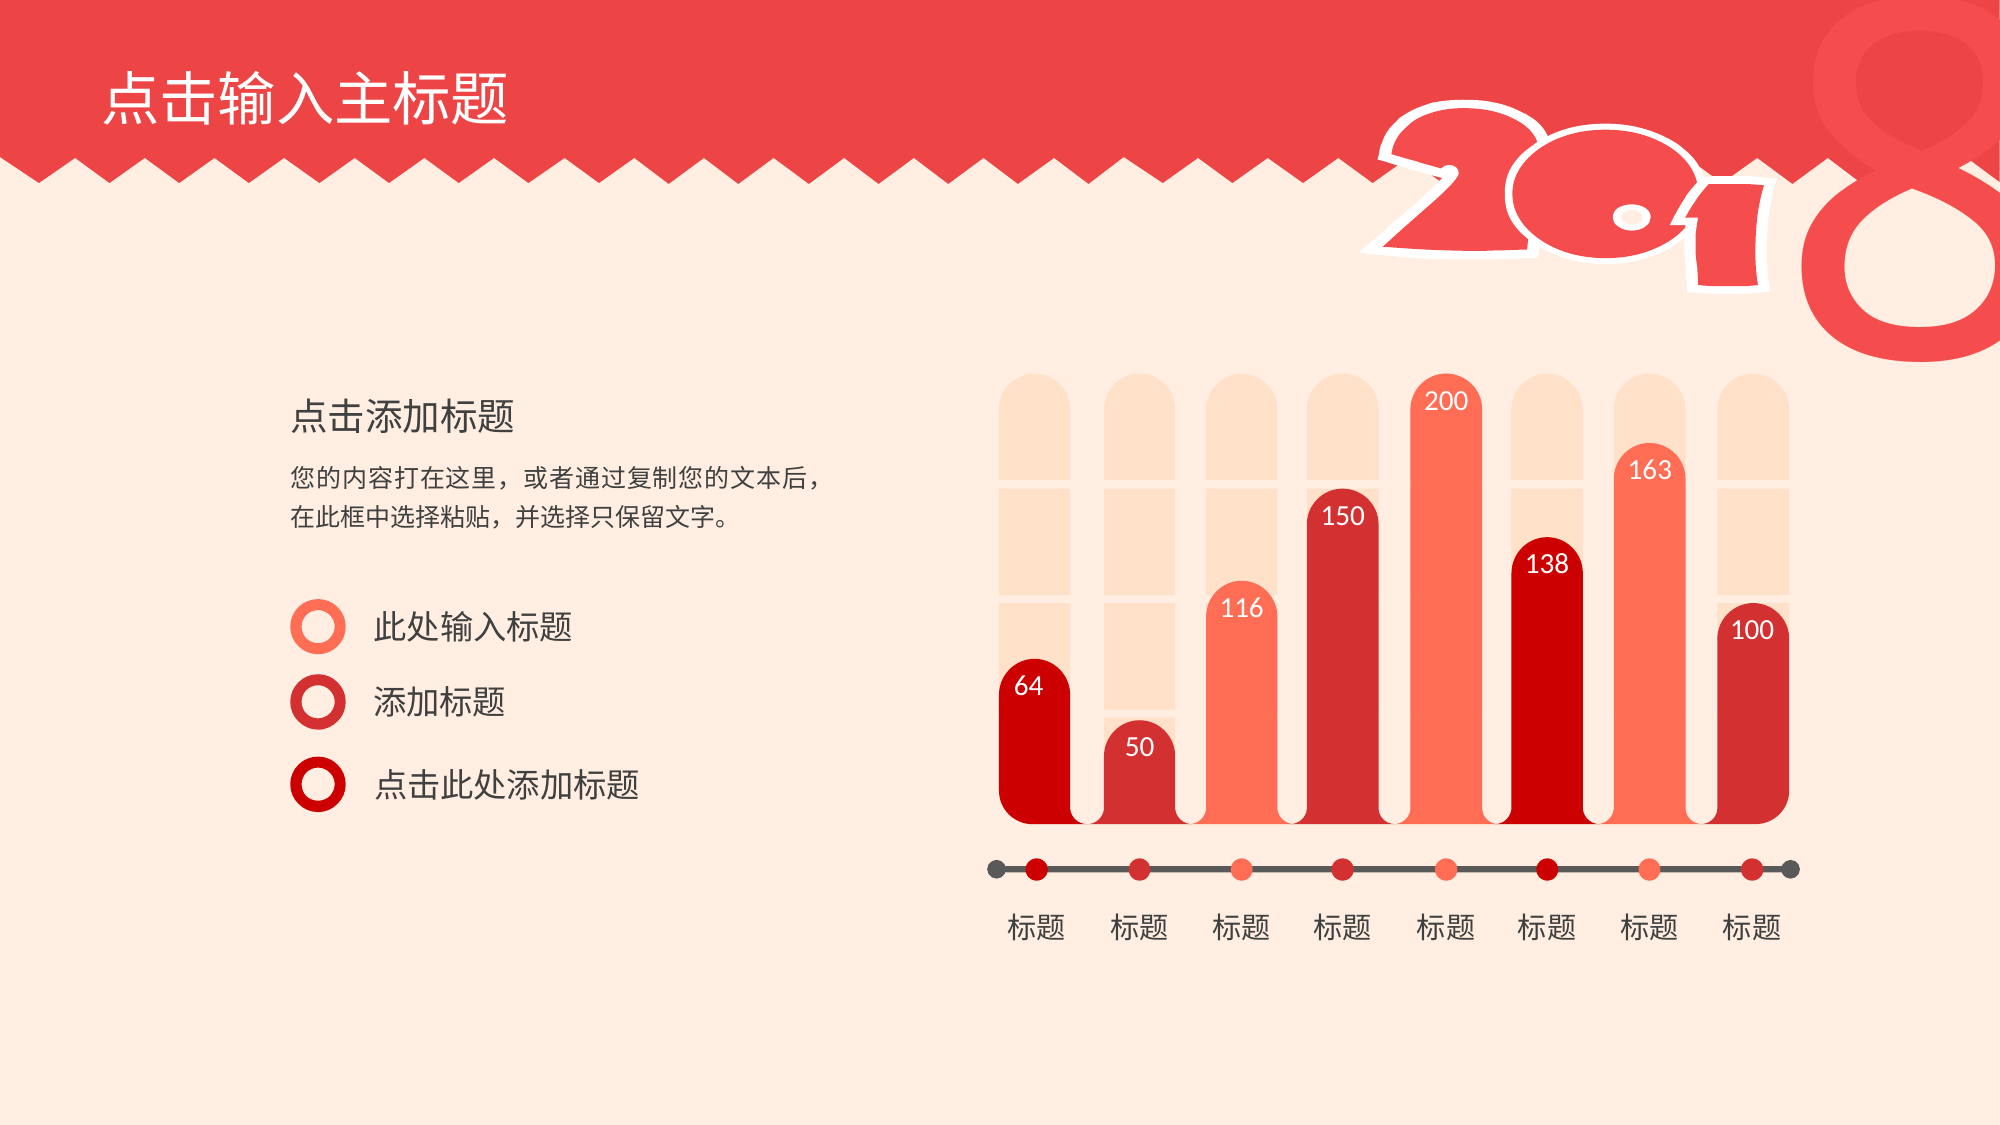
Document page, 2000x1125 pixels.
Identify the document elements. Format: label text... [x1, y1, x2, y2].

text_box 163 [1597, 442, 1701, 825]
text_box [290, 599, 346, 655]
text_box [1511, 488, 1583, 567]
text_box 100 [1700, 603, 1790, 825]
text_box 标题 [1095, 901, 1184, 952]
text_box [1306, 488, 1337, 520]
text_box [1103, 373, 1176, 481]
text_box [1717, 488, 1790, 596]
text_box [1741, 858, 1764, 881]
text_box 标题 [1503, 901, 1592, 952]
text_box 50 [1086, 720, 1190, 825]
text_box [1717, 373, 1790, 481]
text_box [998, 488, 1071, 596]
text_box 标题 [1298, 901, 1387, 952]
text_box [1025, 858, 1048, 881]
text_box [1103, 488, 1176, 596]
text_box [1511, 373, 1583, 481]
text_box 点击添加标题 [275, 370, 567, 438]
text_box [1762, 603, 1790, 635]
text_box [990, 863, 1025, 876]
text_box [1306, 373, 1379, 481]
text_box 标题 [1402, 901, 1491, 952]
text_box [1638, 858, 1661, 881]
text_box [1717, 603, 1745, 631]
text_box [290, 674, 346, 730]
text_box 标题 [1708, 901, 1797, 952]
text_box [1206, 373, 1278, 481]
text_box 200 [1395, 373, 1496, 825]
text_box 您的内容打在这里，或者通过复制您的文本后，在此框中选择粘贴，并选择只保留文字。 [275, 445, 824, 539]
text_box [1435, 858, 1458, 881]
text_box [1206, 488, 1278, 596]
text_box [1613, 373, 1686, 475]
text_box 点击输入主标题 [86, 54, 525, 140]
text_box 标题 [992, 901, 1081, 952]
text_box [1764, 863, 1797, 876]
text_box 此处输入标题 [359, 598, 589, 654]
text_box [998, 373, 1071, 481]
text_box 点击此处添加标题 [359, 756, 656, 812]
text_box [1348, 488, 1379, 518]
text_box 116 [1189, 580, 1291, 825]
text_box 标题 [1605, 901, 1694, 952]
text_box [1128, 858, 1151, 881]
text_box [1103, 717, 1176, 755]
text_box 标题 [1197, 901, 1286, 952]
text_box 添加标题 [358, 674, 522, 729]
text_box [290, 756, 346, 813]
text_box [1230, 858, 1253, 881]
text_box 138 [1494, 537, 1598, 825]
text_box [1536, 858, 1559, 881]
text_box [1331, 858, 1354, 881]
text_box 150 [1290, 488, 1396, 825]
text_box [1103, 603, 1176, 710]
text_box [998, 603, 1071, 694]
text_box 64 [998, 658, 1086, 825]
